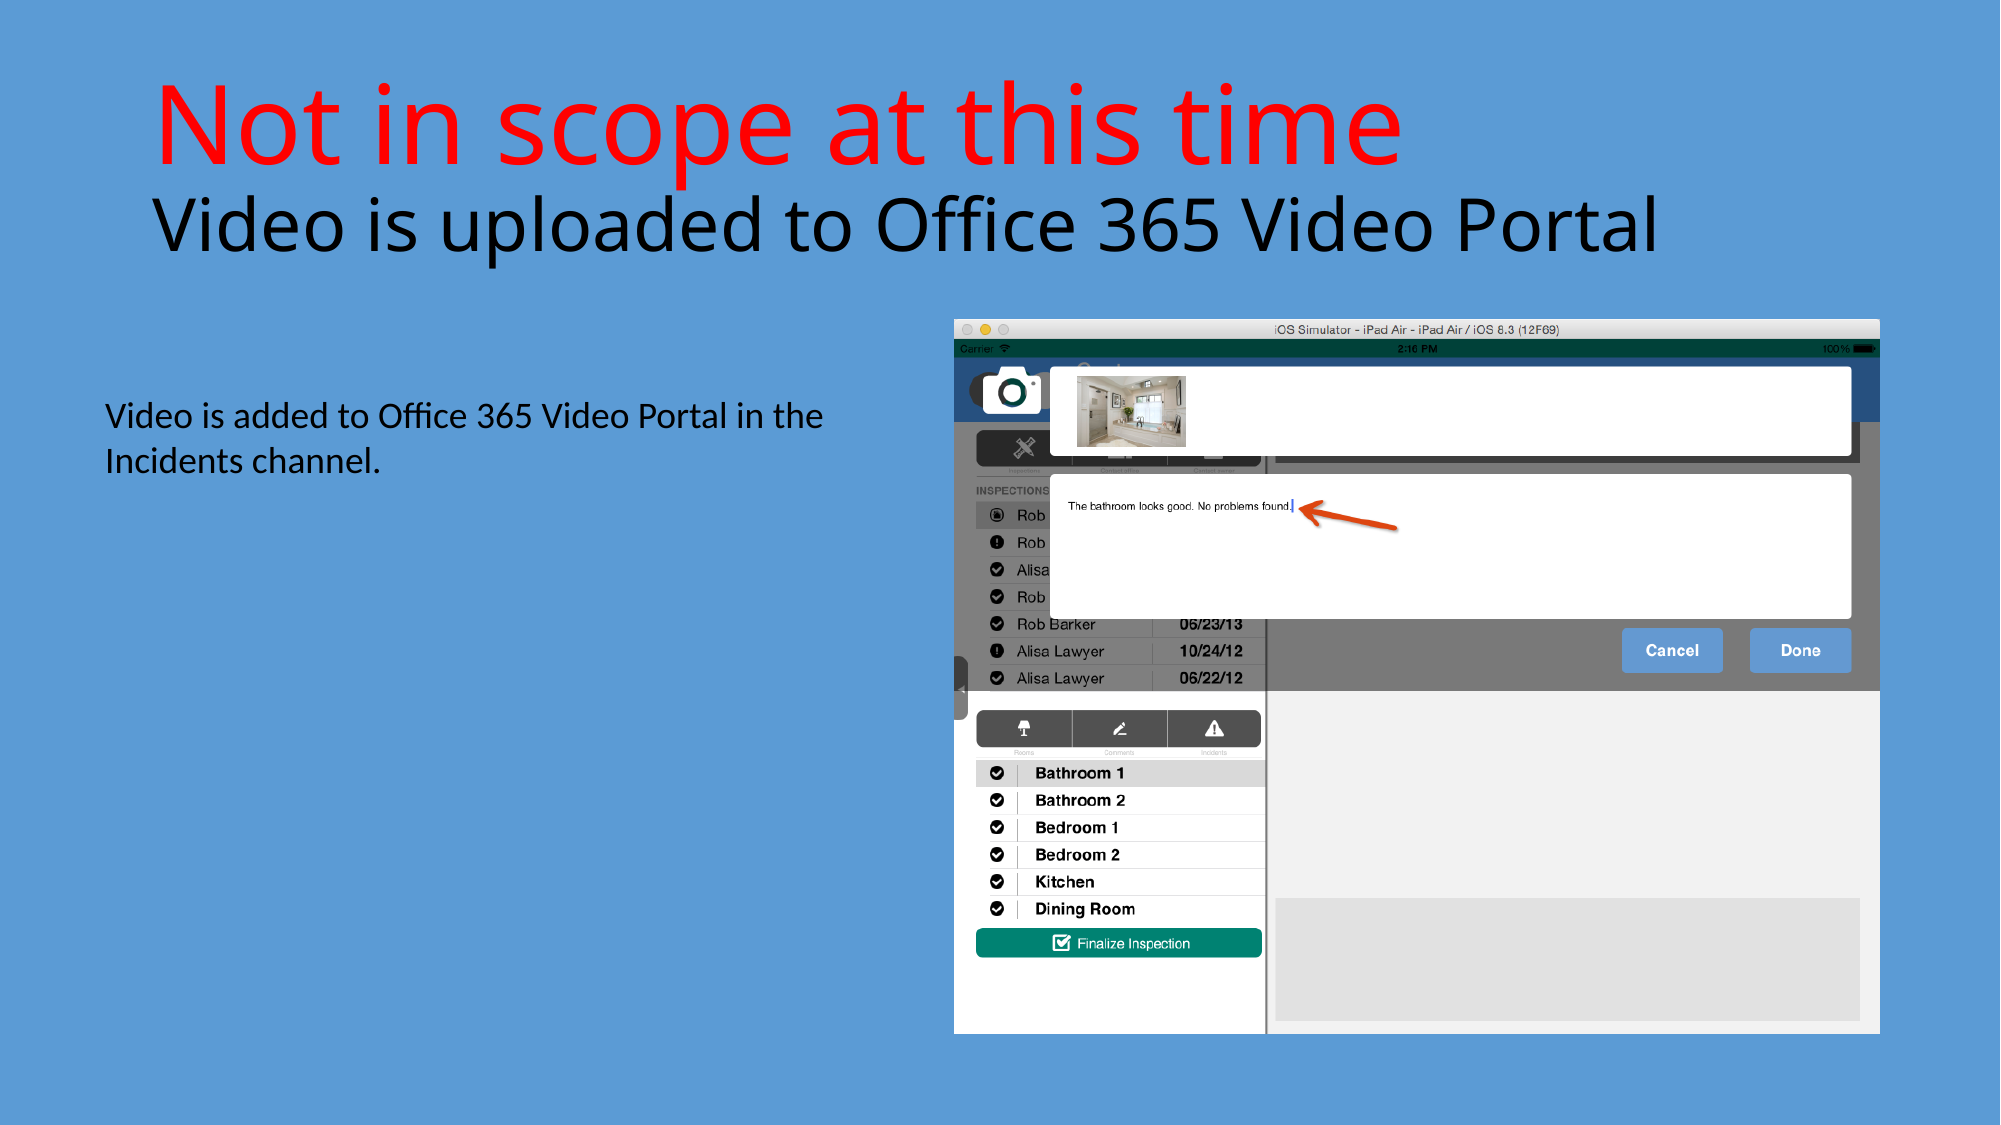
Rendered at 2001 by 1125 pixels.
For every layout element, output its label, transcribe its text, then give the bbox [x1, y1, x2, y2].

text_box Video is added to Office 365 Video Portal in the Incidents channel. [90, 383, 911, 534]
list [954, 319, 1880, 1034]
title Not in scope at this time Video is uploaded to Office 365 Video Portal [137, 59, 1863, 278]
